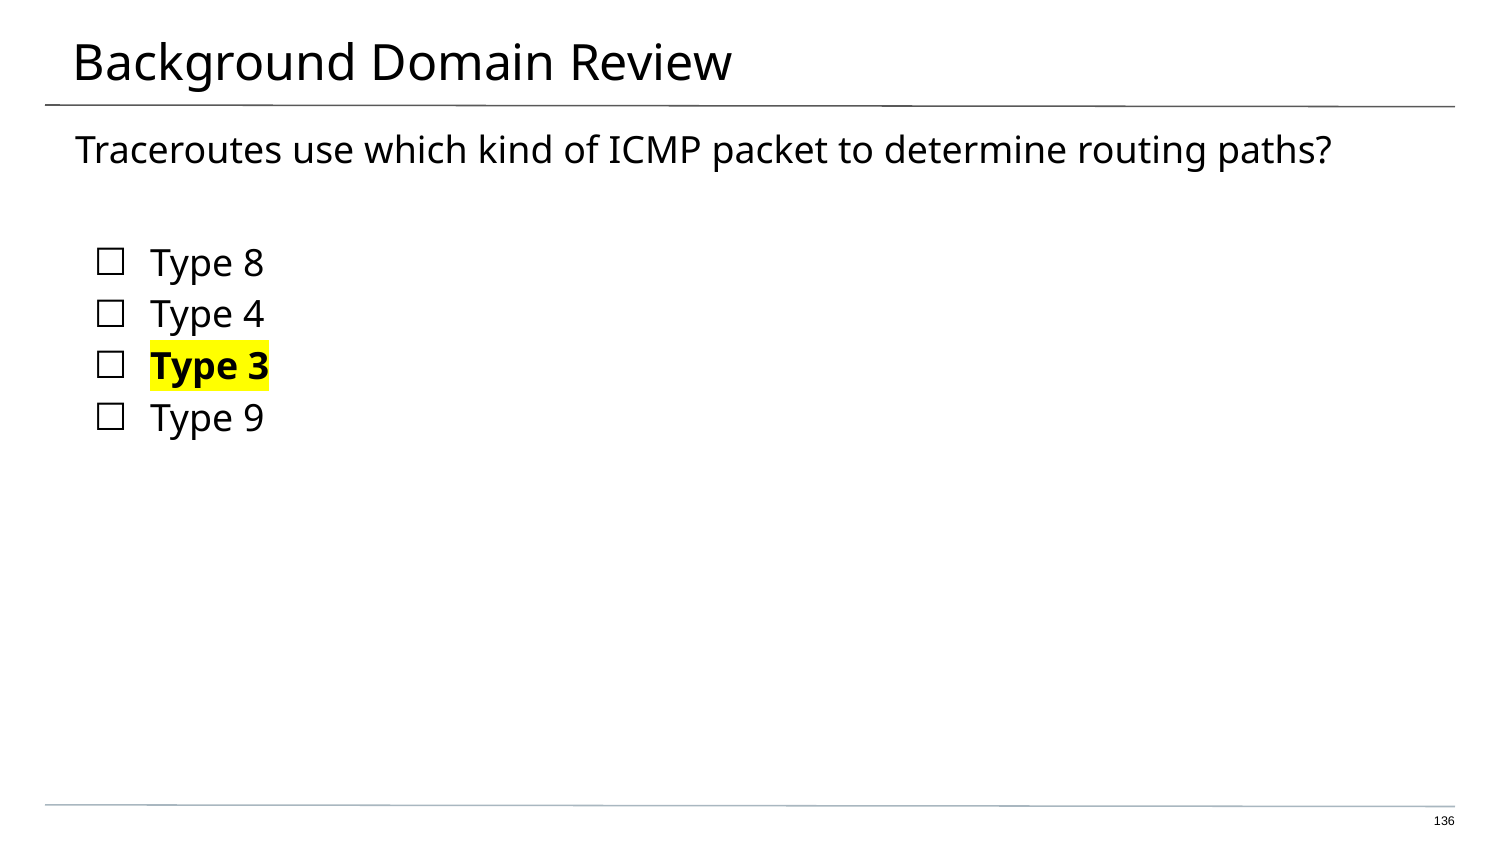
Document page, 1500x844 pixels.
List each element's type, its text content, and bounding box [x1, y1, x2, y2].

list Type 8 Type 4 Type 3 Type 9 [0, 231, 1500, 805]
subtitle Traceroutes use which kind of ICMP packet to determine routing paths? [0, 110, 1500, 171]
title Background Domain Review [0, 0, 1500, 88]
slide_number 136 [1412, 813, 1455, 831]
